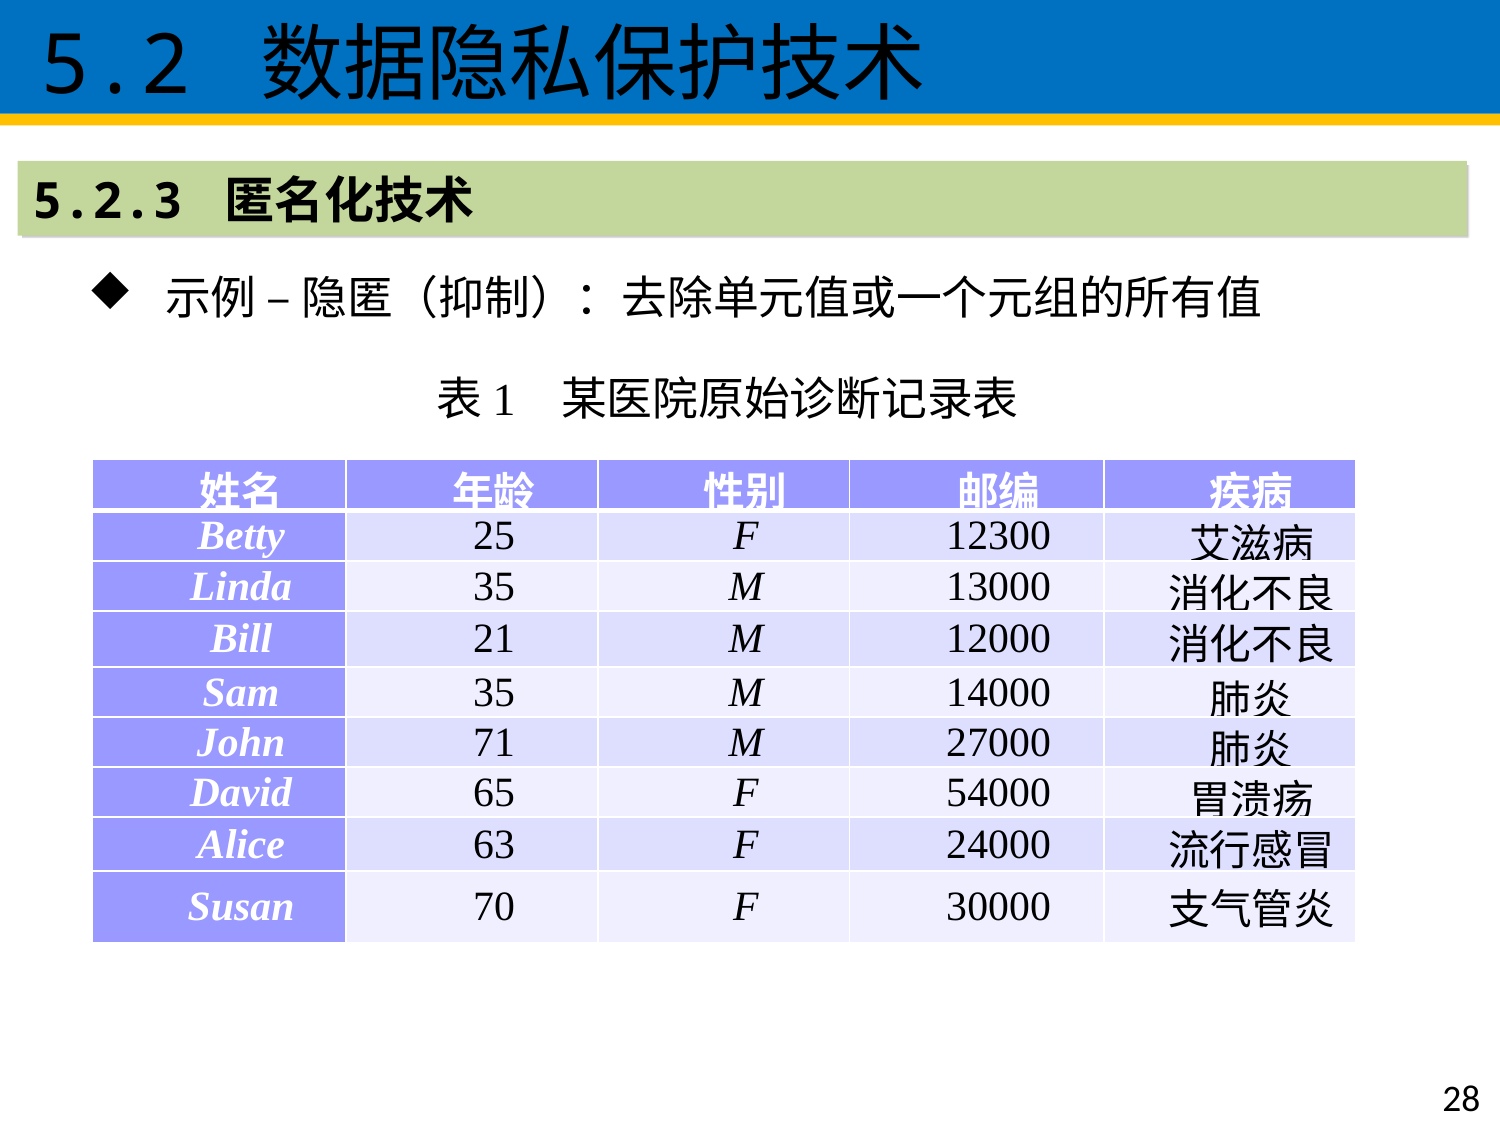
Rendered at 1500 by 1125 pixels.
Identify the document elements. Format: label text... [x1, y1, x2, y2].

table_cell M [599, 718, 849, 766]
table_header 性别 [599, 460, 849, 508]
table_cell 30000 [850, 872, 1103, 942]
table_cell Linda [93, 562, 345, 610]
table_cell Susan [93, 872, 345, 942]
table_cell M [599, 668, 849, 716]
table_cell 24000 [850, 818, 1103, 870]
table_cell 肺炎 [1105, 668, 1355, 716]
table_cell 胃溃疡 [1105, 768, 1355, 816]
table_cell 25 [347, 513, 597, 560]
table_cell 肺炎 [1105, 718, 1355, 766]
table_cell 13000 [850, 562, 1103, 610]
text_box 28 [1427, 1066, 1499, 1125]
table_header 疾病 [1105, 460, 1355, 508]
table_cell John [93, 718, 345, 766]
table_cell F [599, 872, 849, 942]
table_cell 35 [347, 668, 597, 716]
table_cell 63 [347, 818, 597, 870]
table_header 邮编 [850, 460, 1103, 508]
table_cell 71 [347, 718, 597, 766]
table_cell David [93, 768, 345, 816]
title 5.2 数据隐私保护技术 [0, 0, 1500, 114]
table_cell 12300 [850, 513, 1103, 560]
table_cell Sam [93, 668, 345, 716]
table_cell 消化不良 [1105, 562, 1355, 610]
table_cell 21 [347, 612, 597, 666]
table_cell Bill [93, 612, 345, 666]
table_cell 65 [347, 768, 597, 816]
table_cell F [599, 513, 849, 560]
table_cell F [599, 768, 849, 816]
text_box 5.2.3 匿名化技术 [17, 160, 1467, 236]
table_cell 54000 [850, 768, 1103, 816]
table_cell 12000 [850, 612, 1103, 666]
table_cell 支气管炎 [1105, 872, 1355, 942]
table_cell M [599, 612, 849, 666]
table_cell 艾滋病 [1105, 513, 1355, 560]
table_cell 14000 [850, 668, 1103, 716]
text_box 示例 – 隐匿（抑制）：去除单元值或一个元组的所有值 [72, 261, 1278, 332]
table_cell F [599, 818, 849, 870]
table_cell M [599, 562, 849, 610]
table_header 年龄 [347, 460, 597, 508]
table_cell 70 [347, 872, 597, 942]
table_cell Alice [93, 818, 345, 870]
table_cell Betty [93, 513, 345, 560]
table_cell 27000 [850, 718, 1103, 766]
text_box 表1 某医院原始诊断记录表 [330, 362, 1081, 433]
table_header 姓名 [93, 460, 345, 508]
table_cell 35 [347, 562, 597, 610]
table_cell 消化不良 [1105, 612, 1355, 666]
table_cell 流行感冒 [1105, 818, 1355, 870]
